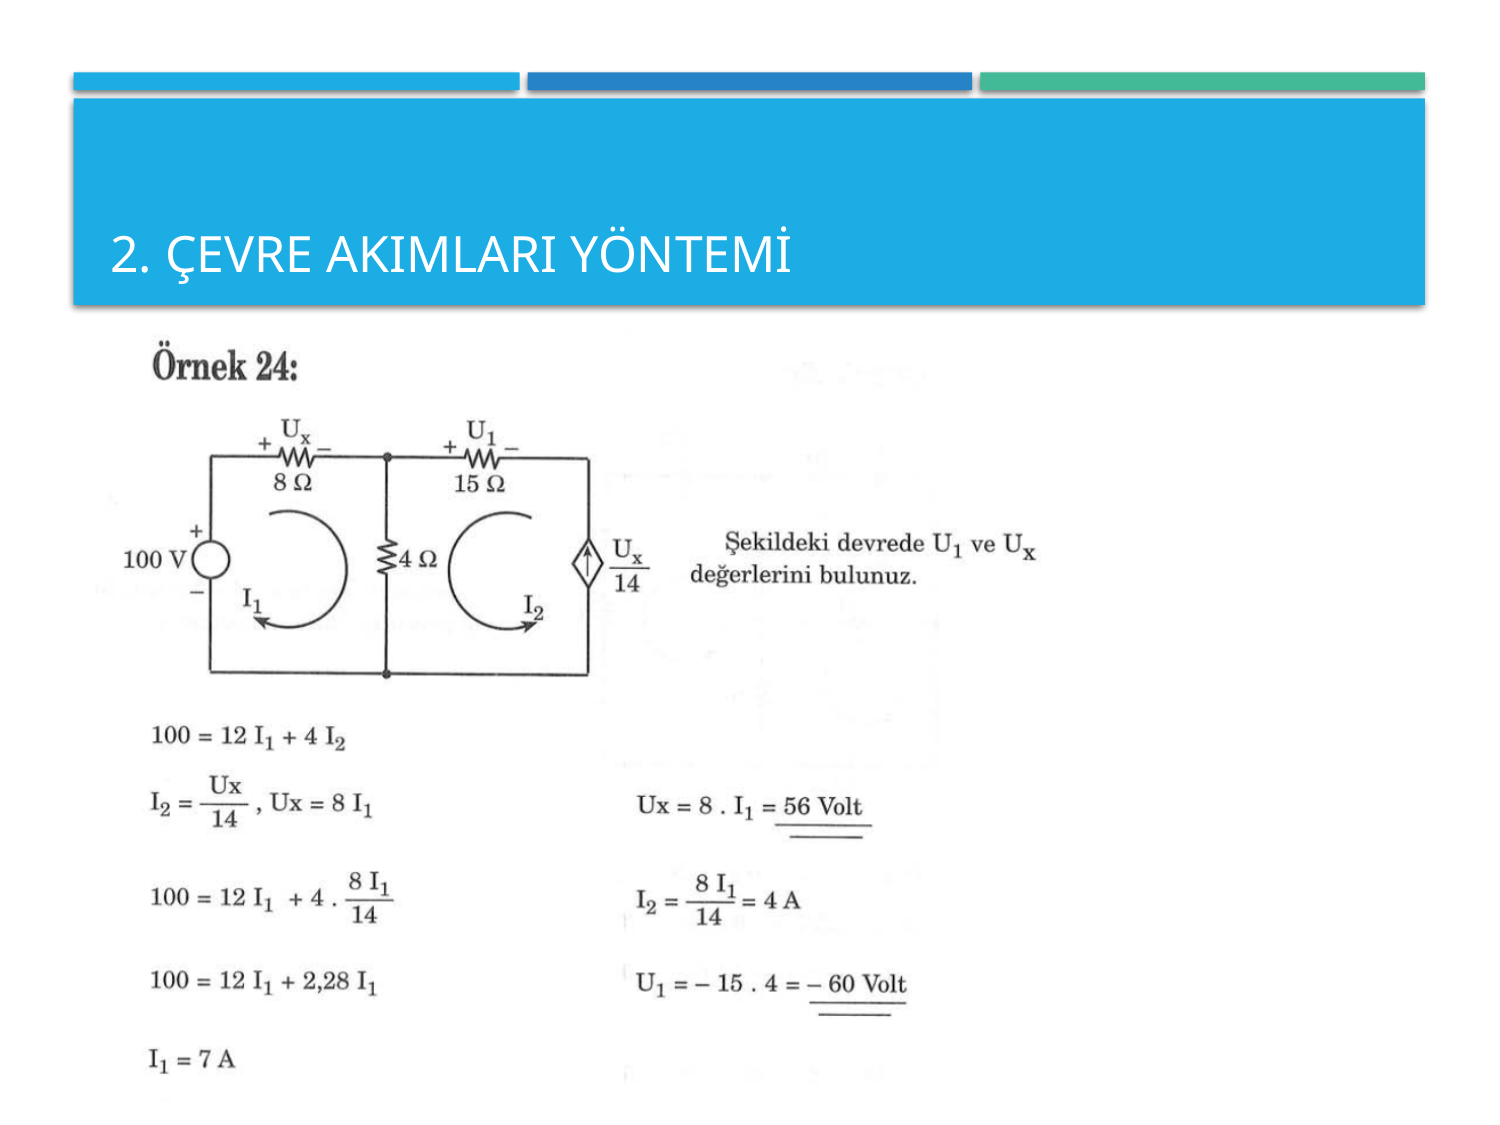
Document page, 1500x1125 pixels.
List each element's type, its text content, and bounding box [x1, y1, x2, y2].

title 2. Çevre akımları yöntemi [95, 112, 1406, 291]
picture [94, 329, 1041, 1104]
